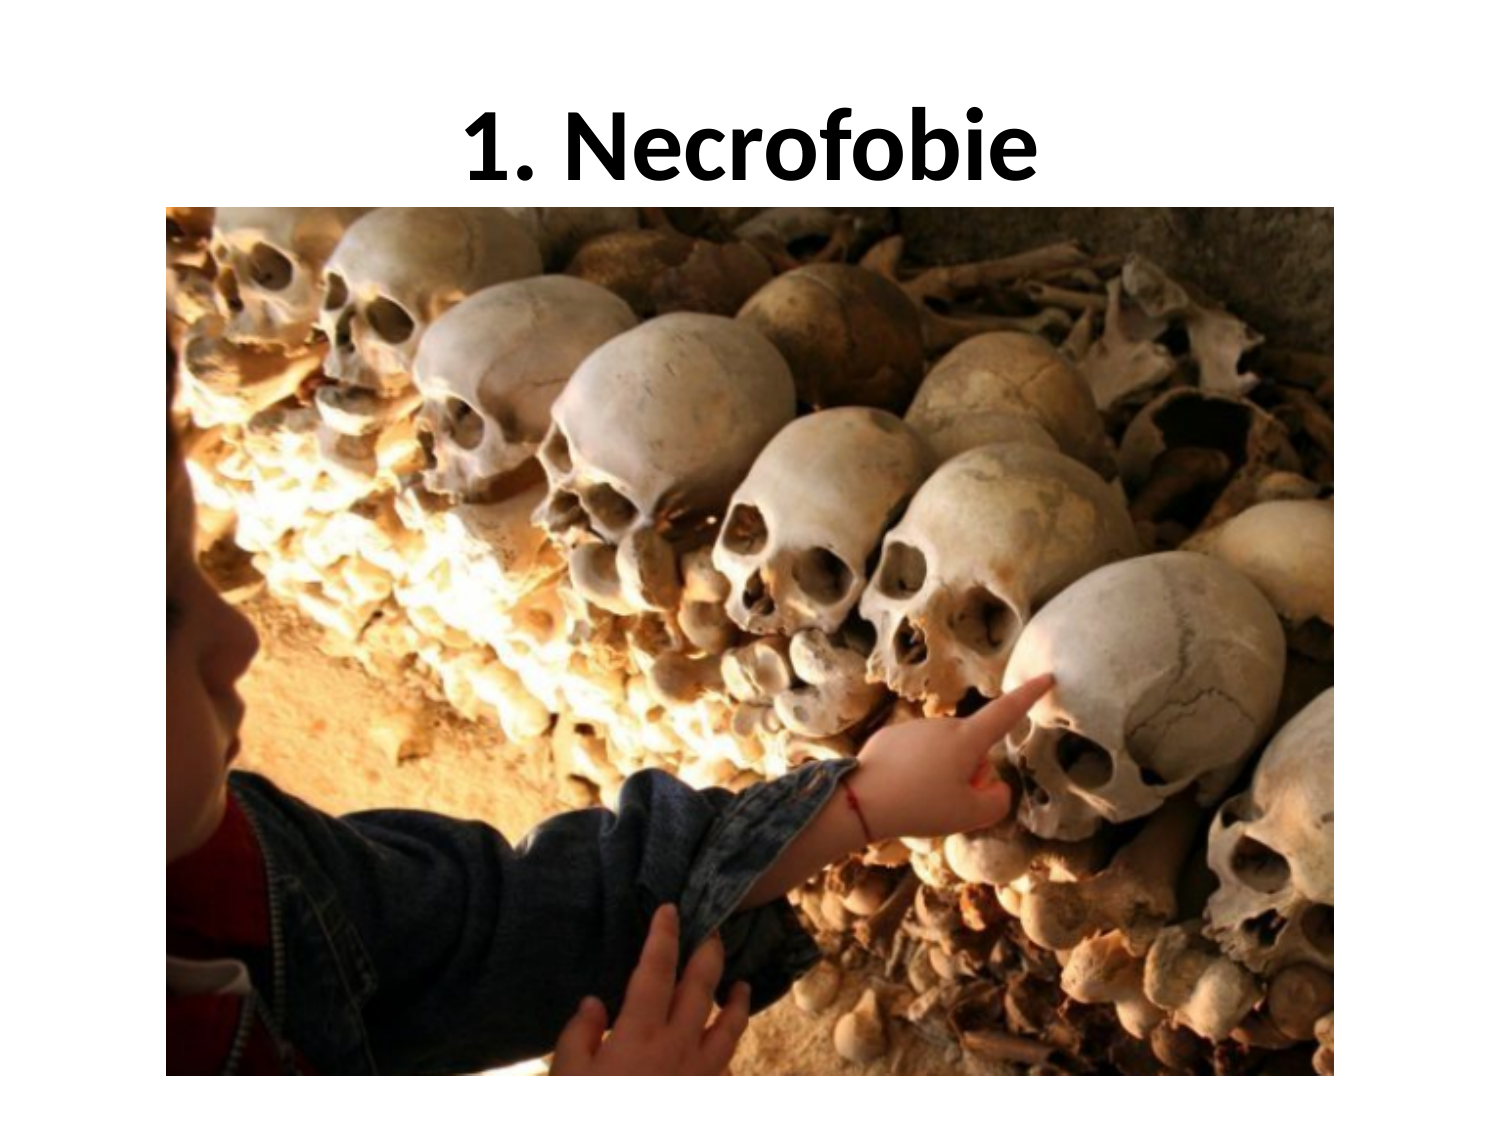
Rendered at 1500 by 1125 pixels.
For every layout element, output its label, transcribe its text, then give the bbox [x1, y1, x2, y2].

title 1. Necrofobie [75, 45, 1425, 233]
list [166, 207, 1334, 1076]
